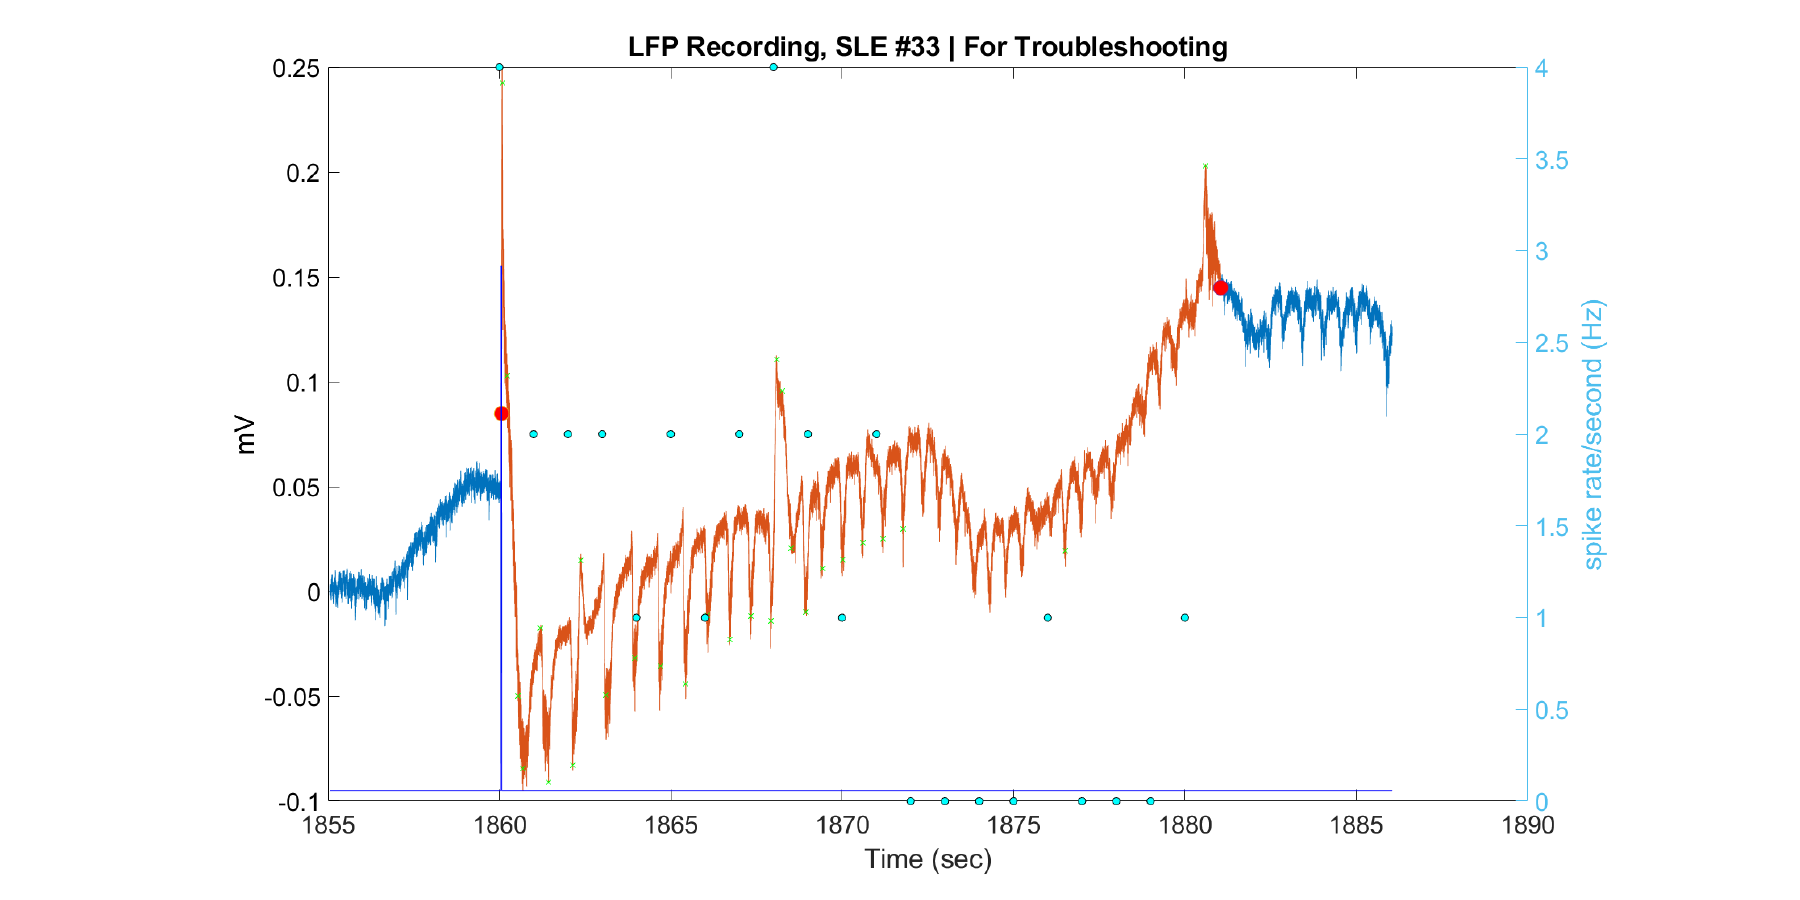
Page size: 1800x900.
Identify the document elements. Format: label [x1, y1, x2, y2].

picture [126, 0, 1674, 900]
